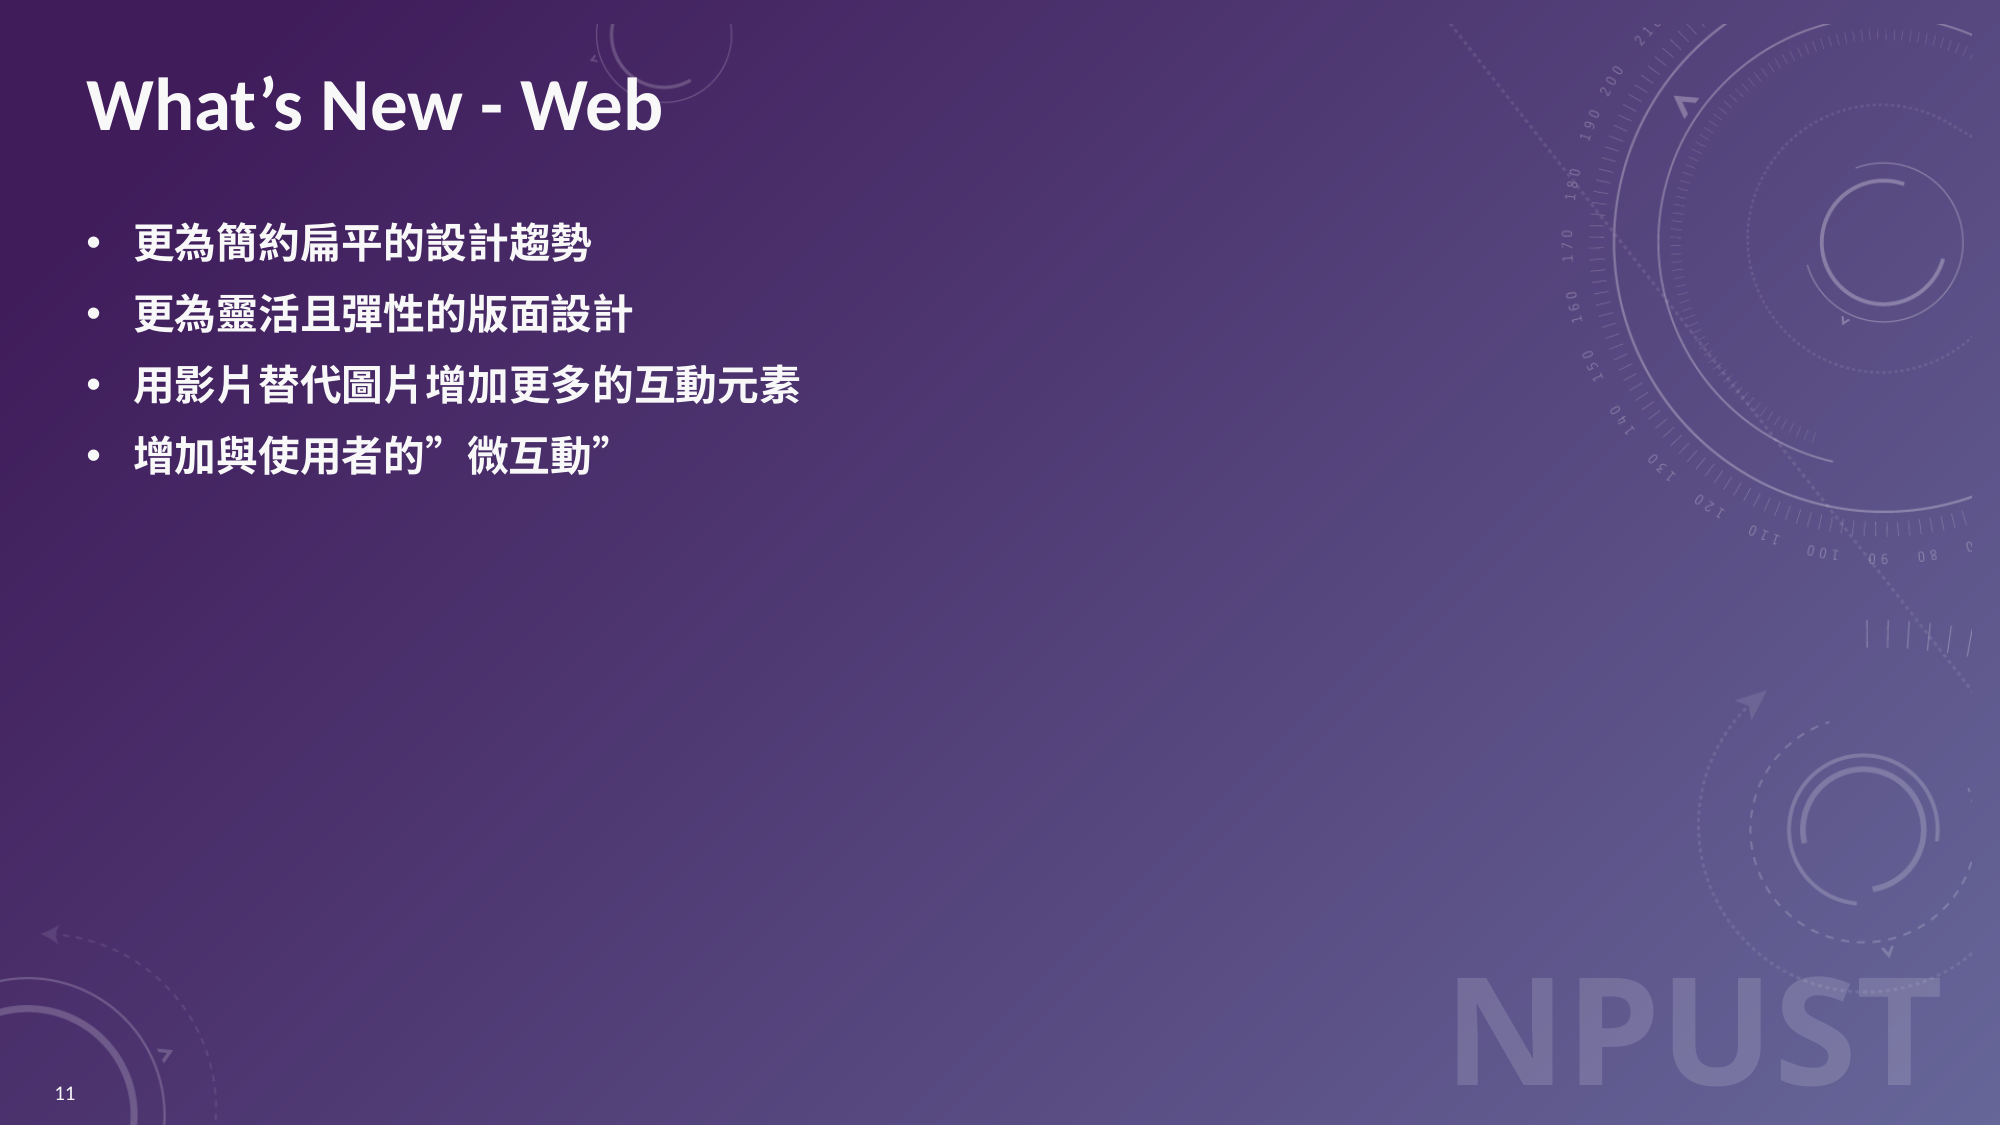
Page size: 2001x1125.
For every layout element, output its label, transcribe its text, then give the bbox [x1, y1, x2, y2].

slide_number 11 [0, 1060, 91, 1123]
title What’s New - Web [71, 24, 1909, 177]
picture [0, 24, 1972, 1125]
list 更為簡約扁平的設計趨勢 更為靈活且彈性的版面設計 用影片替代圖片增加更多的互動元素 增加與使用者的”微互動” [71, 209, 1909, 1034]
